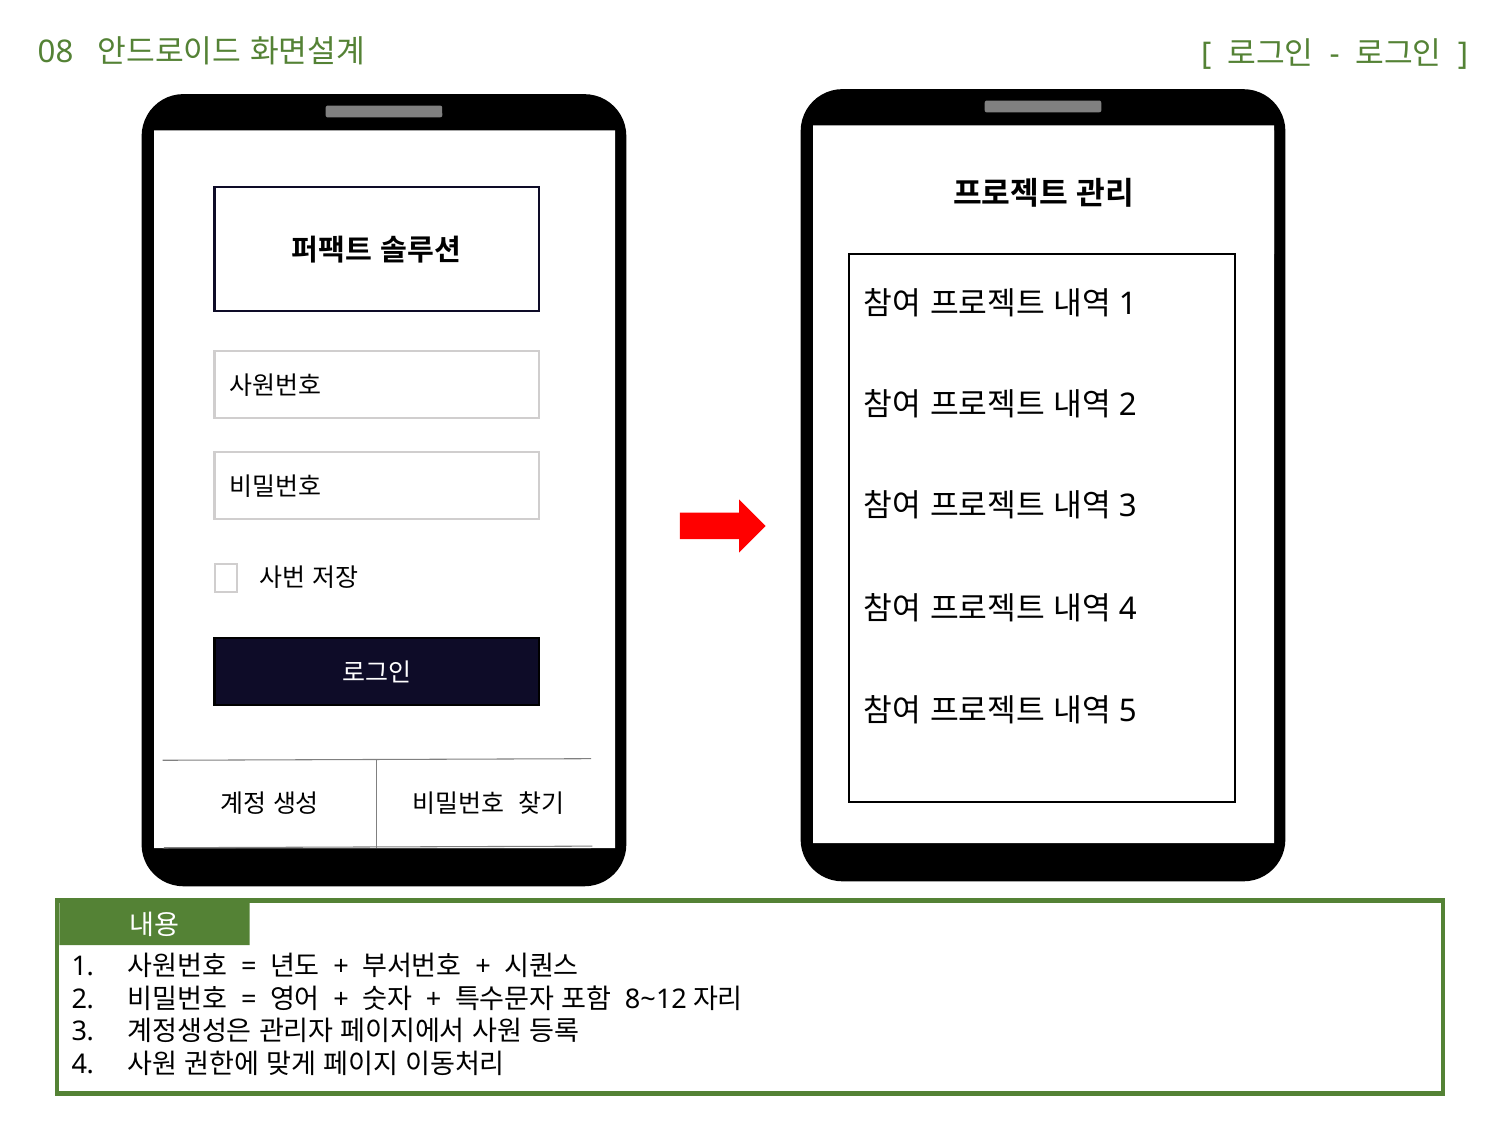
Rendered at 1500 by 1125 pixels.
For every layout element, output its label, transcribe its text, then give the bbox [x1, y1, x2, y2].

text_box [141, 94, 627, 887]
text_box 내용 [58, 902, 251, 946]
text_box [162, 155, 600, 849]
text_box [ 로그인 - 로그인 ] [882, 25, 1483, 78]
text_box 사원번호 = 년도 + 부서번호 + 시퀀스 비밀번호 = 영어 + 숫자 + 특수문자 포함 8~12자리 계정생성은 관리자 페이지에서 사원 등록 사원 권한에 맞게 페이지 이동처리 [56, 900, 1444, 1095]
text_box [800, 89, 1286, 882]
text_box [678, 496, 767, 556]
text_box 08 안드로이드 화면설계 [22, 24, 464, 77]
